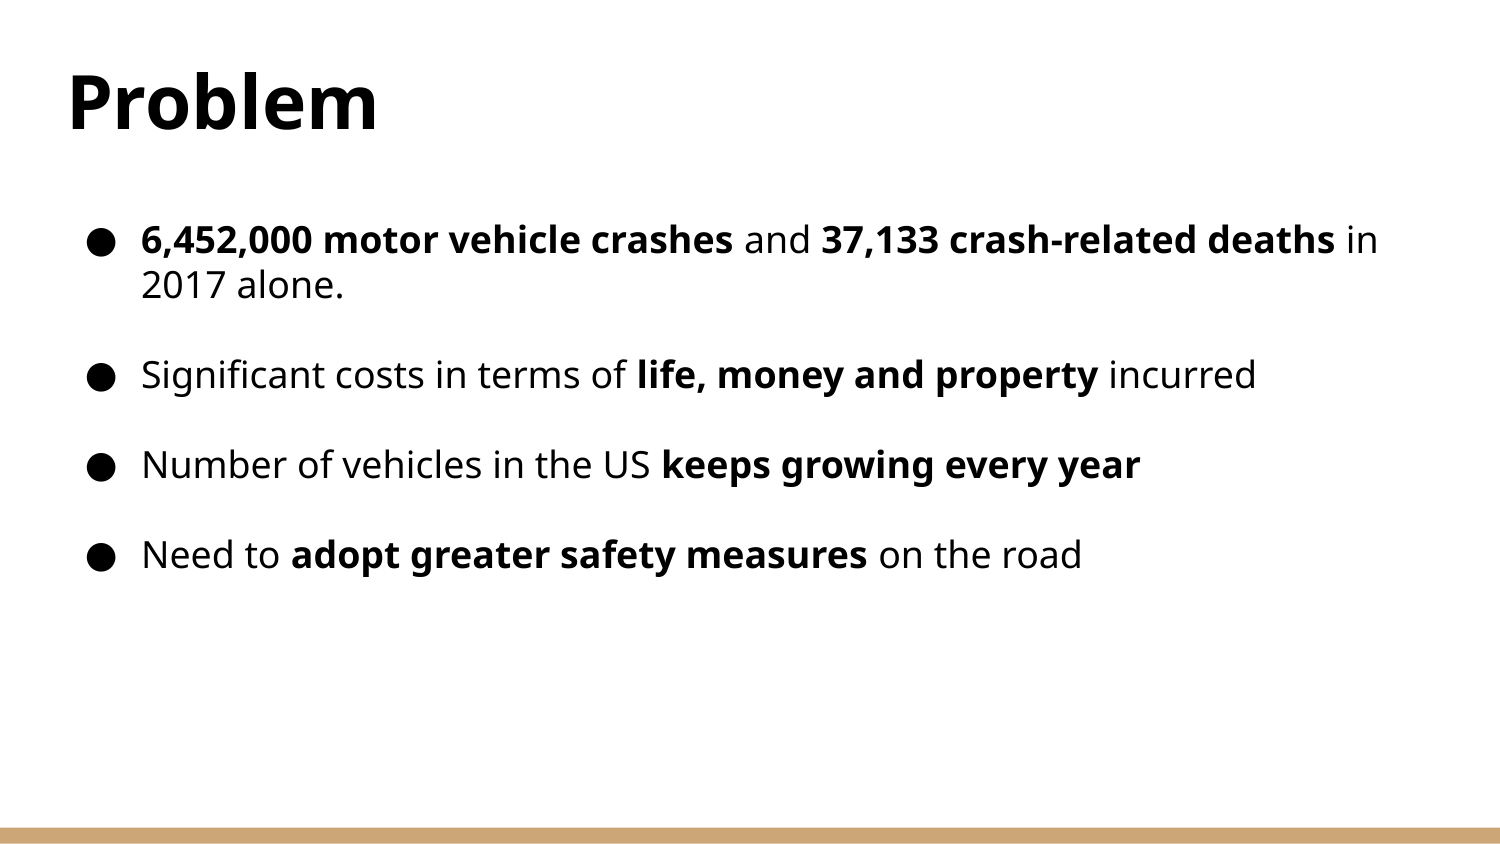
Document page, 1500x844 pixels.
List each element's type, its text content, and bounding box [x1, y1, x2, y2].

title Problem [51, 51, 1449, 160]
list 6,452,000 motor vehicle crashes and 37,133 crash-related deaths in 2017 alone. Significant costs in terms of life, money and property incurred Number of vehicles in the US keeps growing every year Need to adopt greater safety measures on the road [51, 200, 1449, 607]
